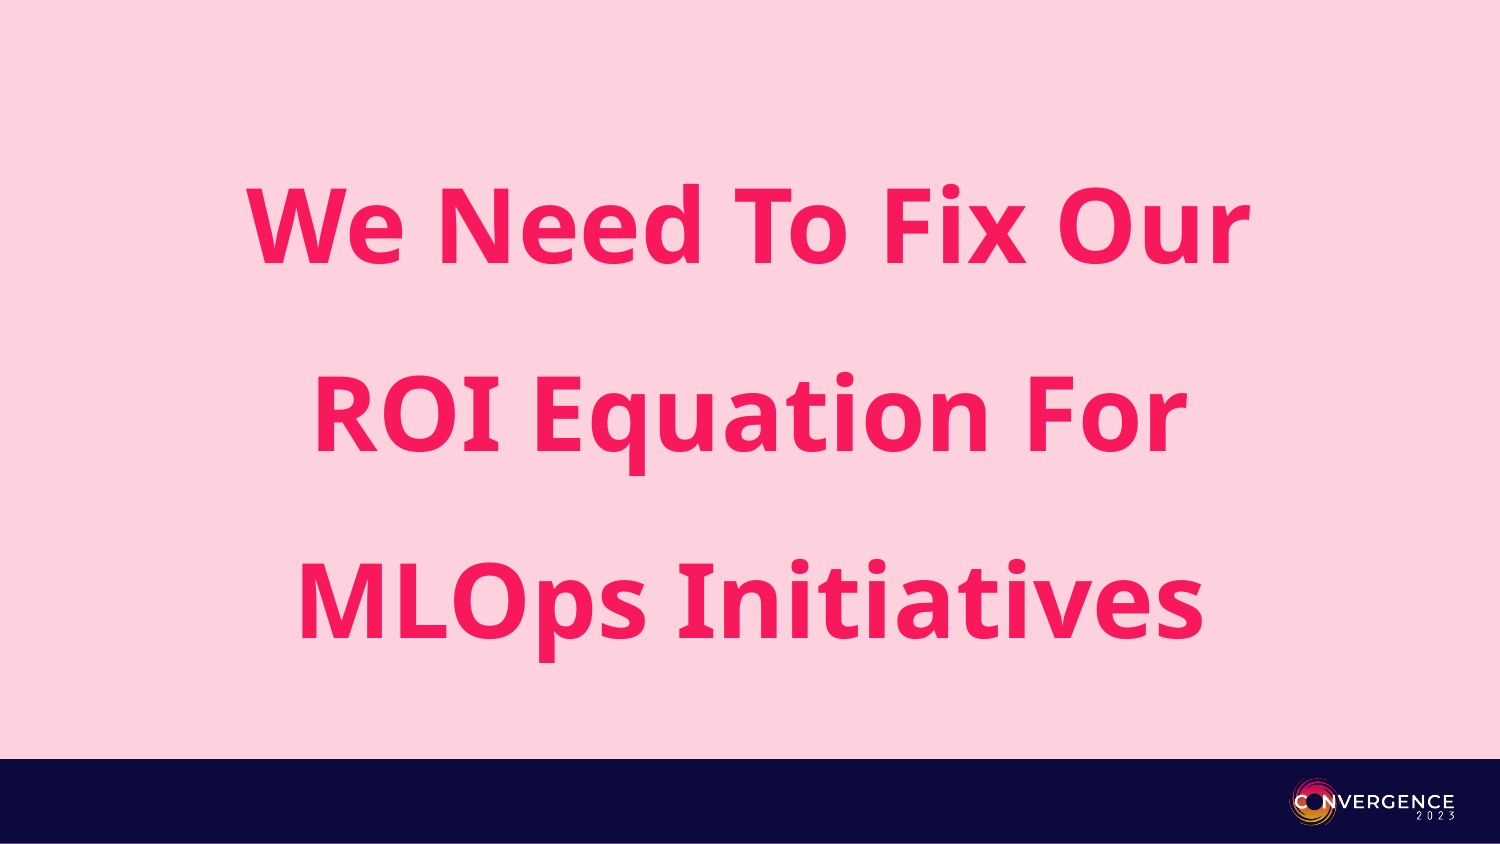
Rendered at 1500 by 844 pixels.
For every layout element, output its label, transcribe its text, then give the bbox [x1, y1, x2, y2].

picture [1287, 775, 1458, 827]
text_box [0, 759, 1500, 844]
text_box We Need To Fix Our ROI Equation For MLOps Initiatives [200, 82, 1300, 675]
